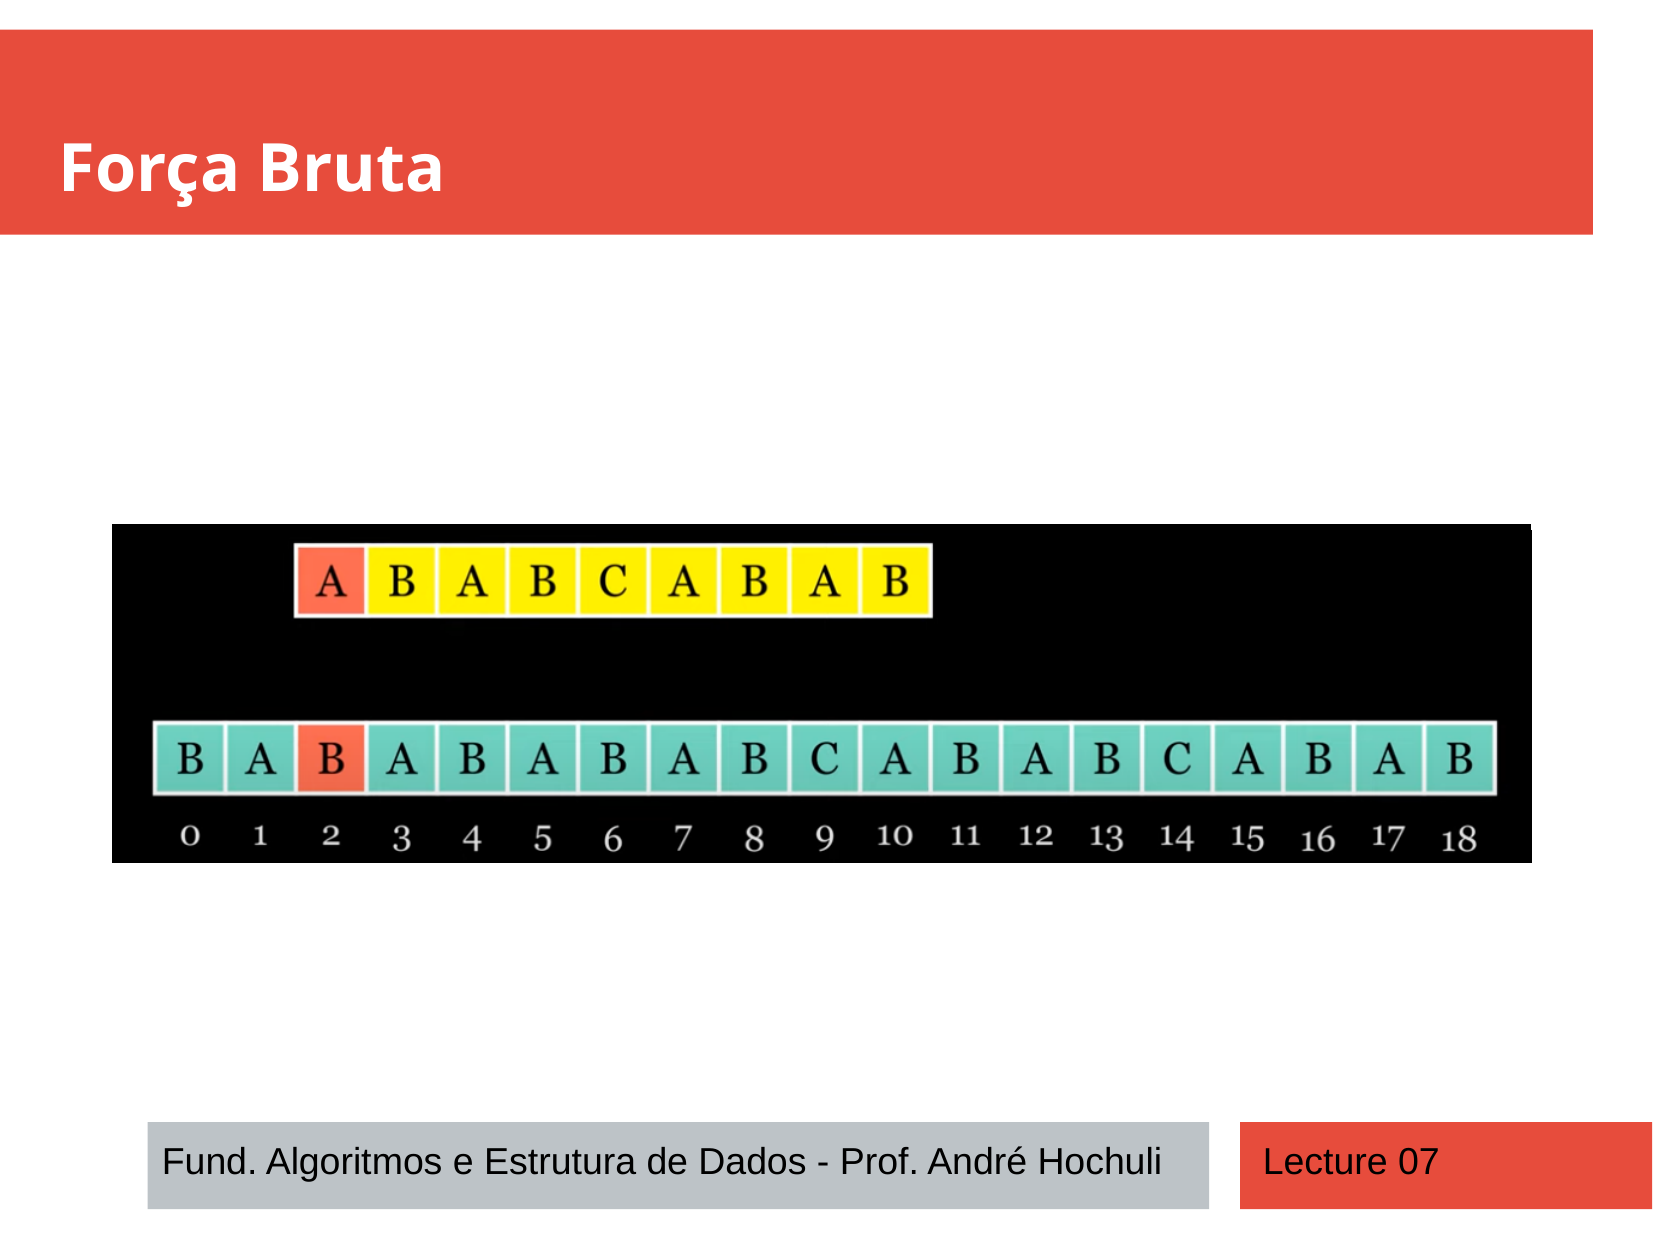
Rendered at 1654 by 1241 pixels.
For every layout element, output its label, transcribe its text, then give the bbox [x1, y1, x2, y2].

text_box Lecture 07 [1248, 1129, 1622, 1188]
text_box Fund. Algoritmos e Estrutura de Dados - Prof. André Hochuli [147, 1129, 1204, 1188]
picture [112, 524, 1532, 863]
text_box Força Bruta [59, 59, 1593, 206]
